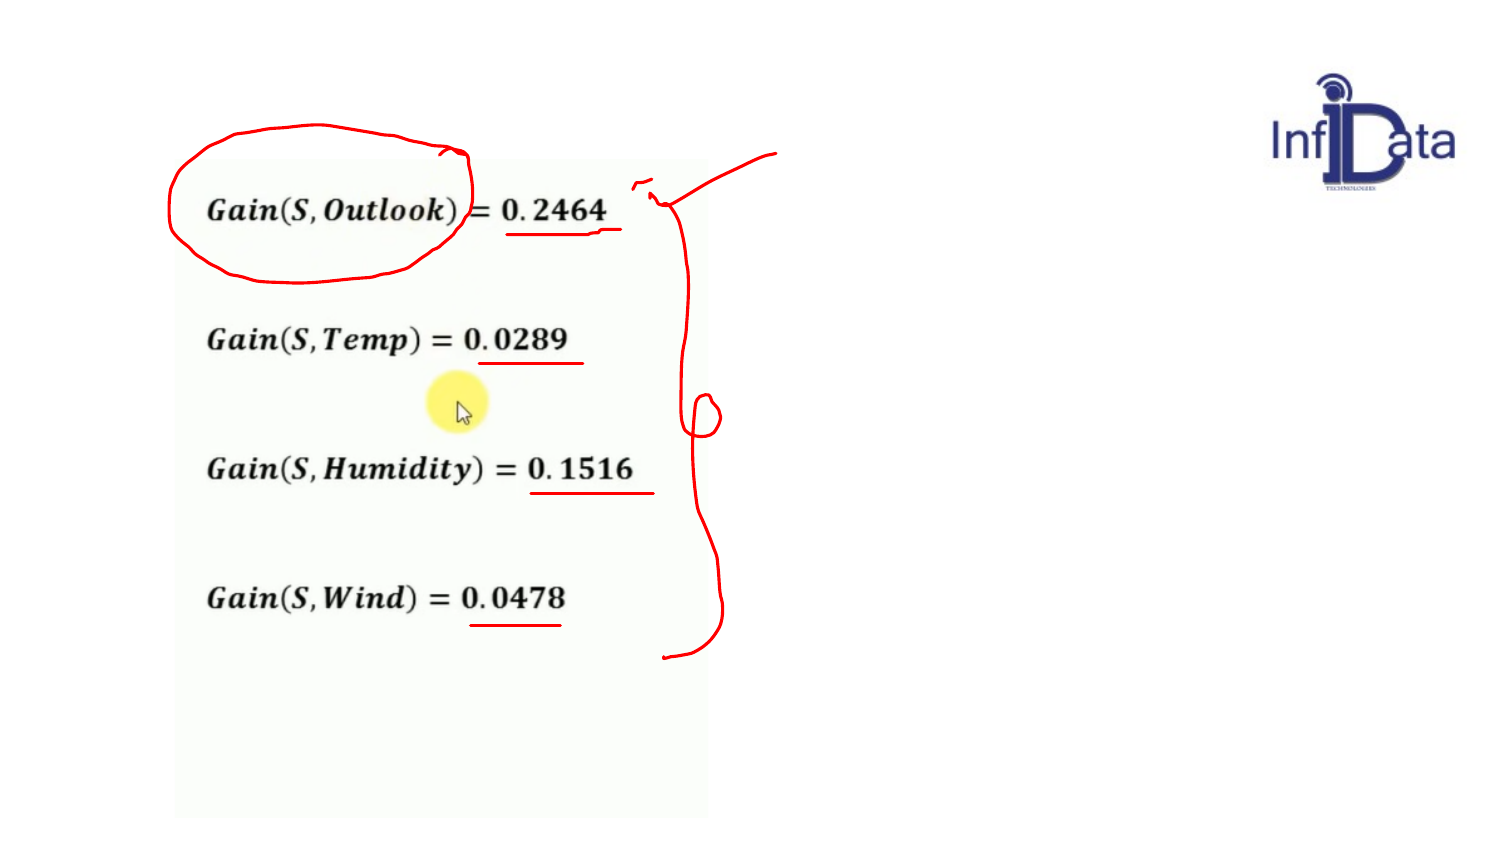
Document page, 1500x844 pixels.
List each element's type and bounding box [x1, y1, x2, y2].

picture [673, 185, 709, 432]
picture [174, 159, 188, 175]
picture [695, 397, 709, 434]
picture [1219, 0, 1500, 281]
picture [174, 159, 471, 281]
picture [174, 159, 709, 819]
picture [695, 438, 709, 529]
